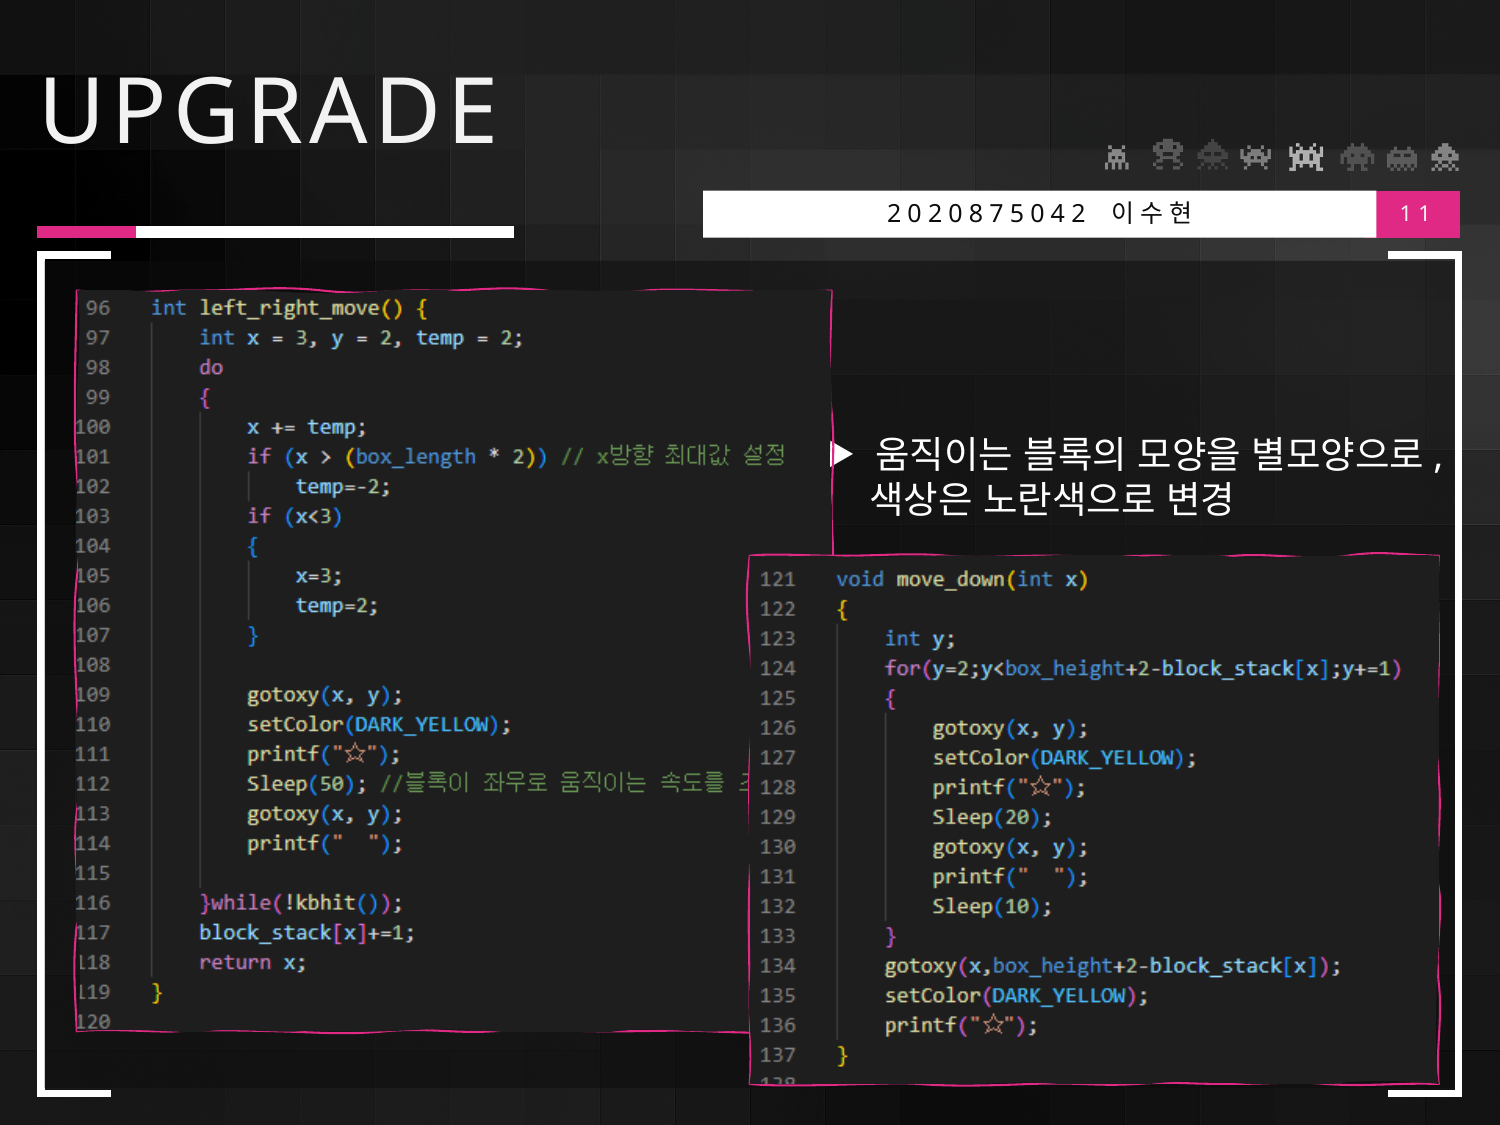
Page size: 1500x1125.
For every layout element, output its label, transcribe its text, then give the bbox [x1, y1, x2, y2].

list [44, 260, 1455, 1088]
list 2020875042 이수현 [703, 190, 1377, 238]
picture [0, 0, 1500, 1125]
title UPGRADE [38, 19, 524, 209]
text_box ▶ 움직이는 블록의 모양을 별모양으로, 색상은 노란색으로 변경 [833, 423, 1458, 529]
slide_number 11 [1377, 191, 1460, 238]
